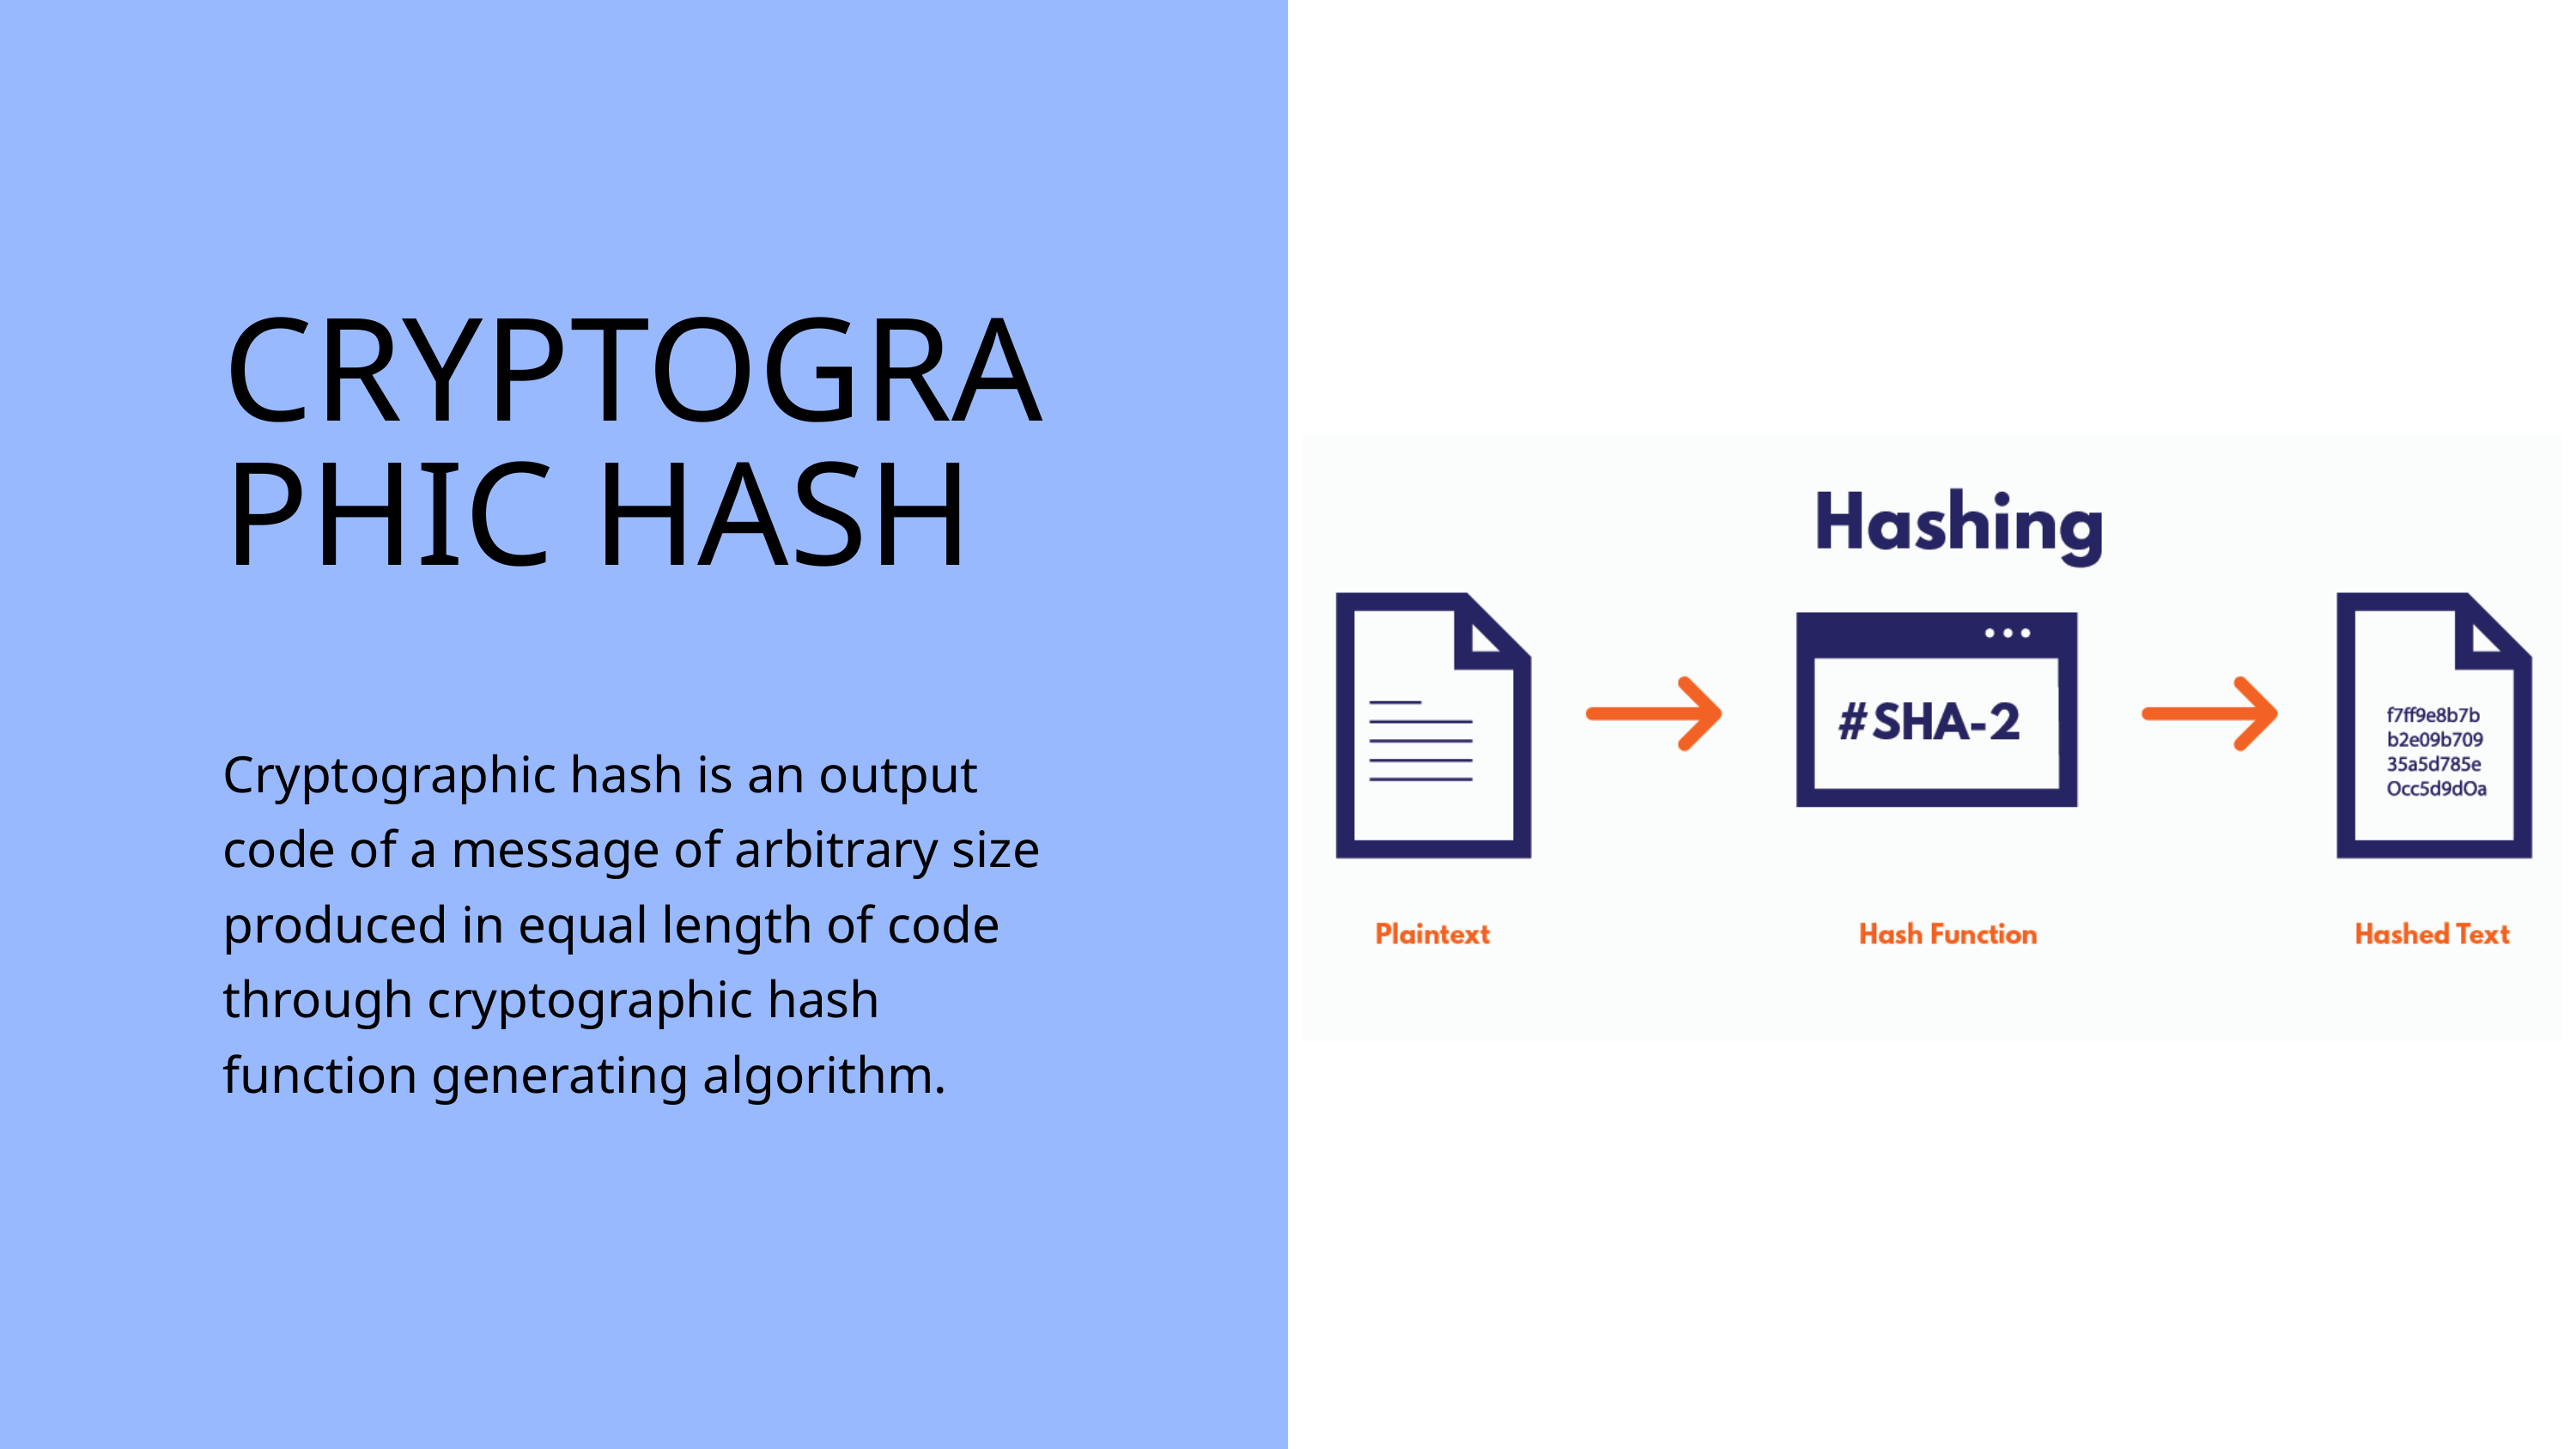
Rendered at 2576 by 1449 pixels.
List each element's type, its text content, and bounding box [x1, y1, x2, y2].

text_box CRYPTOGRAPHIC HASH [222, 305, 1085, 595]
text_box Cryptographic hash is an output code of a message of arbitrary size produced in equal length of code through cryptographic hash function generating algorithm. [222, 727, 1085, 1103]
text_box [1287, 0, 2576, 1449]
